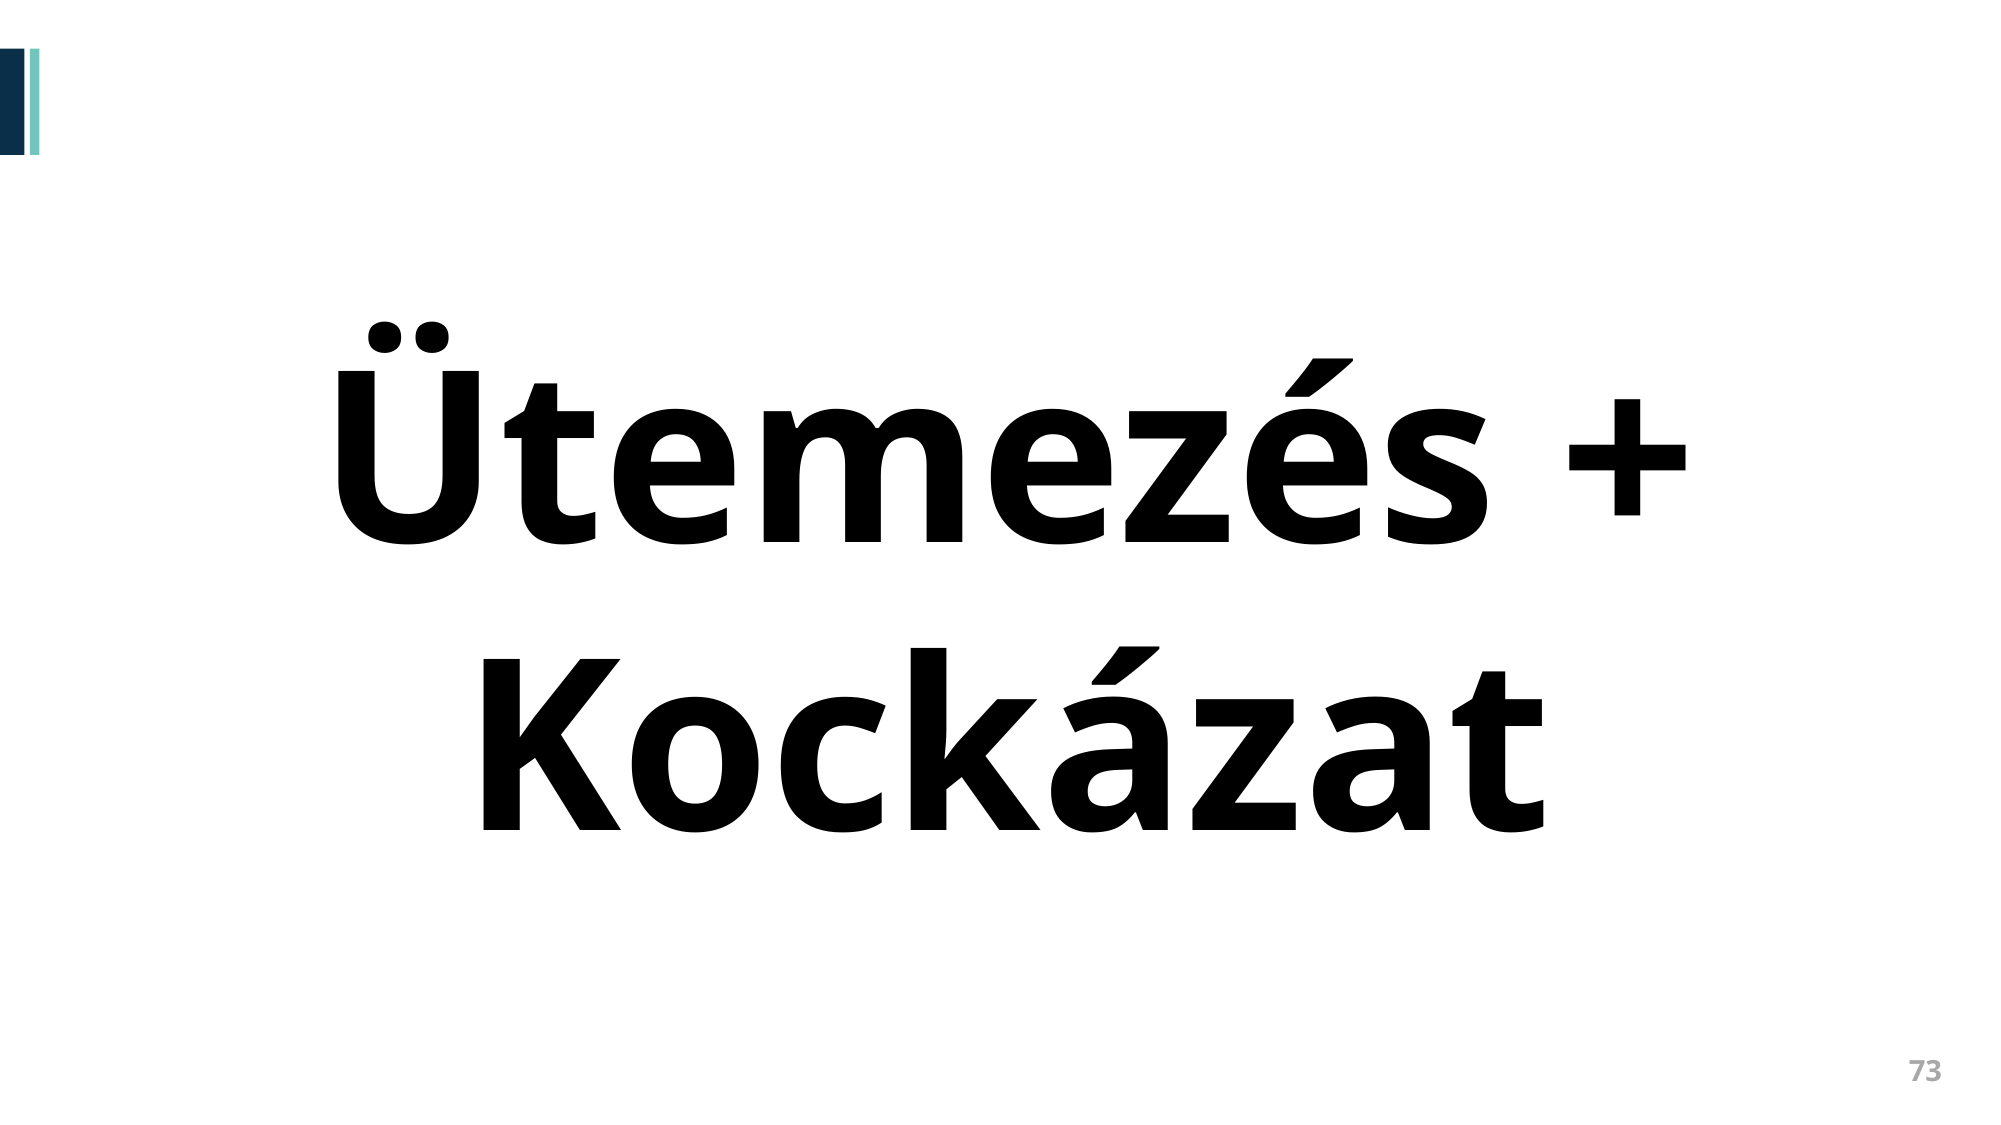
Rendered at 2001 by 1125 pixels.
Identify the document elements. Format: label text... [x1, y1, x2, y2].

slide_number 73 [1507, 1042, 1958, 1103]
text_box Ütemezés + Kockázat [282, 295, 1733, 886]
